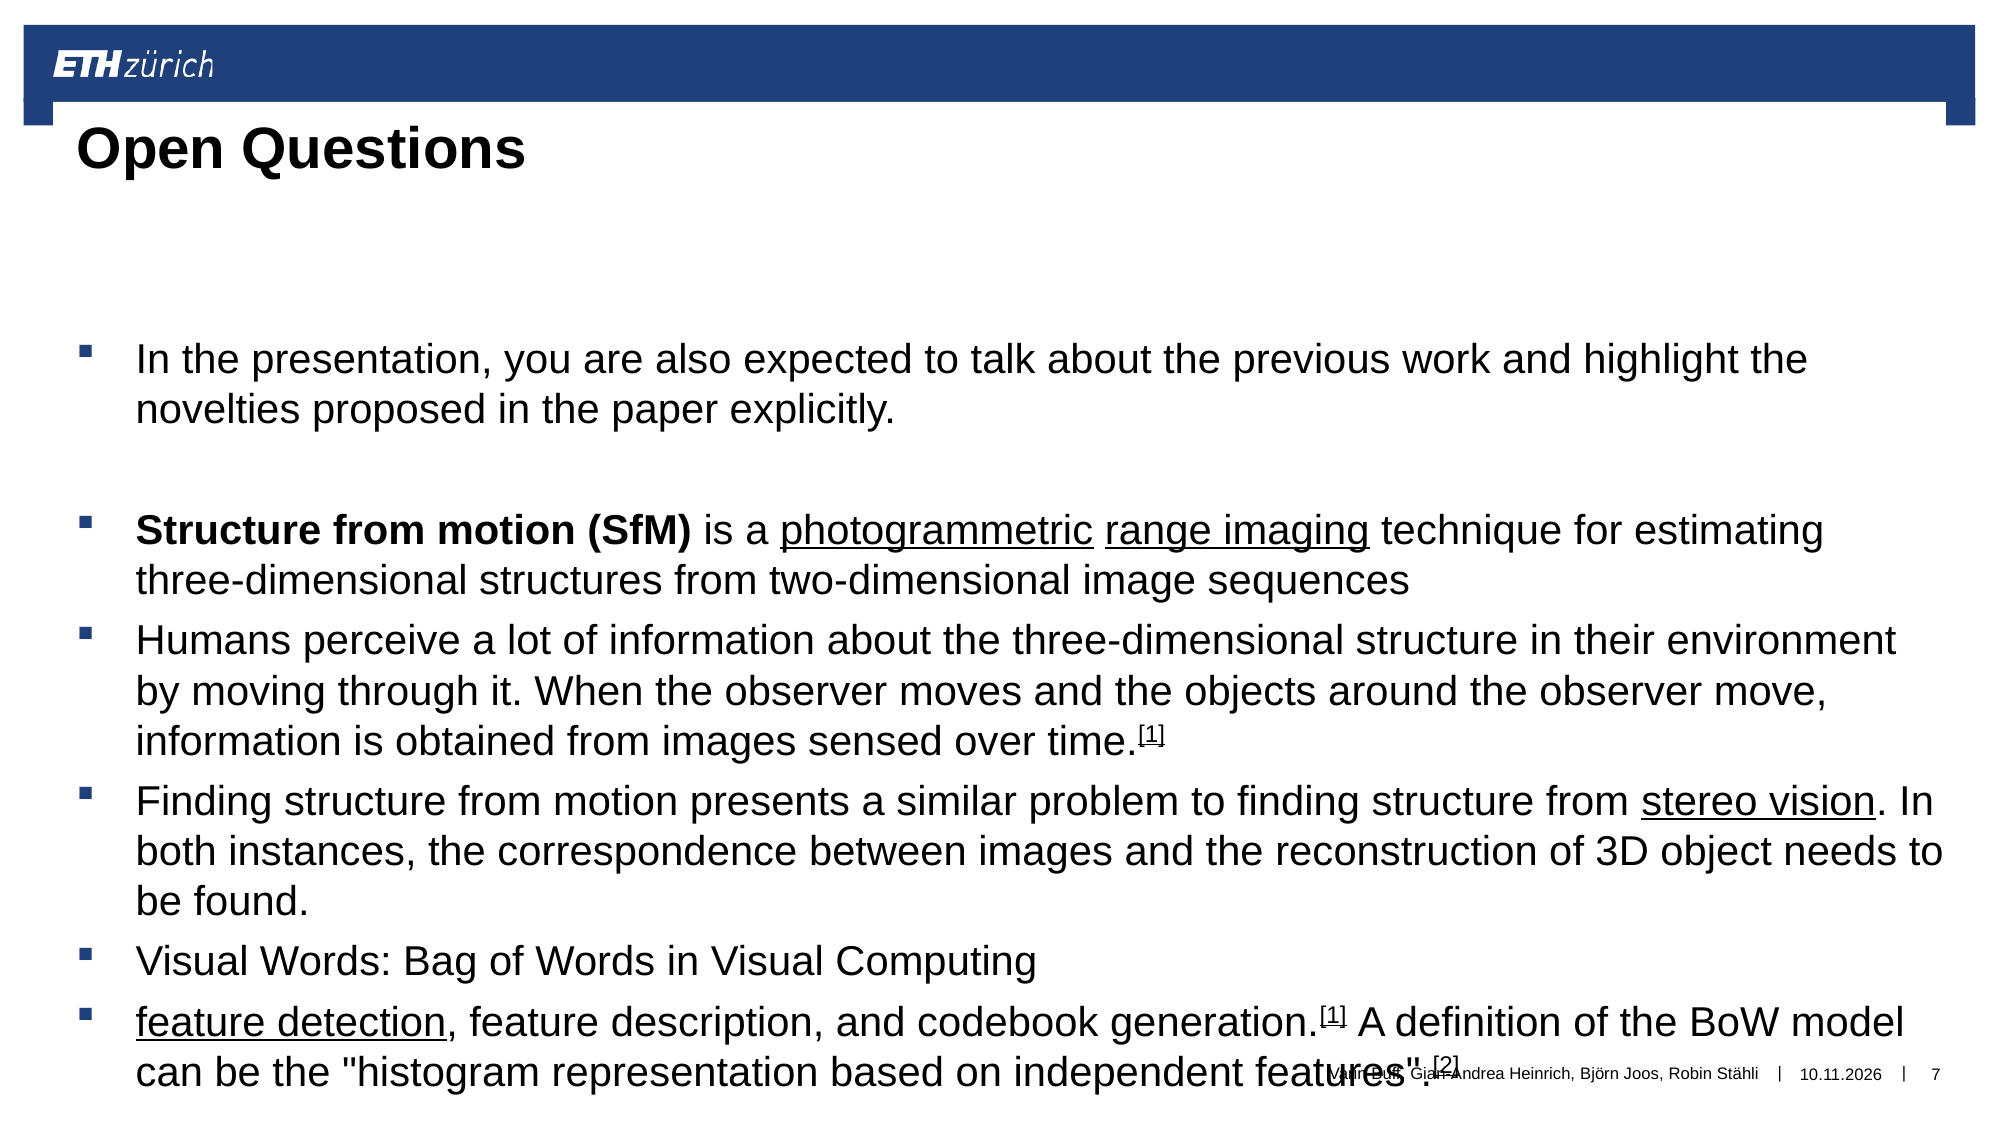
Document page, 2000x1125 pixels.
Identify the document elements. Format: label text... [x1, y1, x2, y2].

list In the presentation, you are also expected to talk about the previous work and highlight the novelties proposed in the paper explicitly. Structure from motion (SfM) is a photogrammetric range imaging technique for estimating three-dimensional structures from two-dimensional image sequences Humans perceive a lot of information about the three-dimensional structure in their environment by moving through it. When the observer moves and the objects around the observer move, information is obtained from images sensed over time.[1] Finding structure from motion presents a similar problem to finding structure from stereo vision. In both instances, the correspondence between images and the reconstruction of 3D object needs to be found. Visual Words: Bag of Words in Visual Computing feature detection, feature description, and codebook generation.[1] A definition of the BoW model can be the "histogram representation based on independent features".[2] [53, 332, 1945, 1024]
title Open Questions [53, 101, 1946, 262]
footer Varin Buff, Gian-Andrea Heinrich, Björn Joos, Robin Stähli [999, 1034, 1760, 1111]
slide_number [1790, 1034, 1892, 1112]
slide_number 7 [1906, 1034, 1966, 1112]
